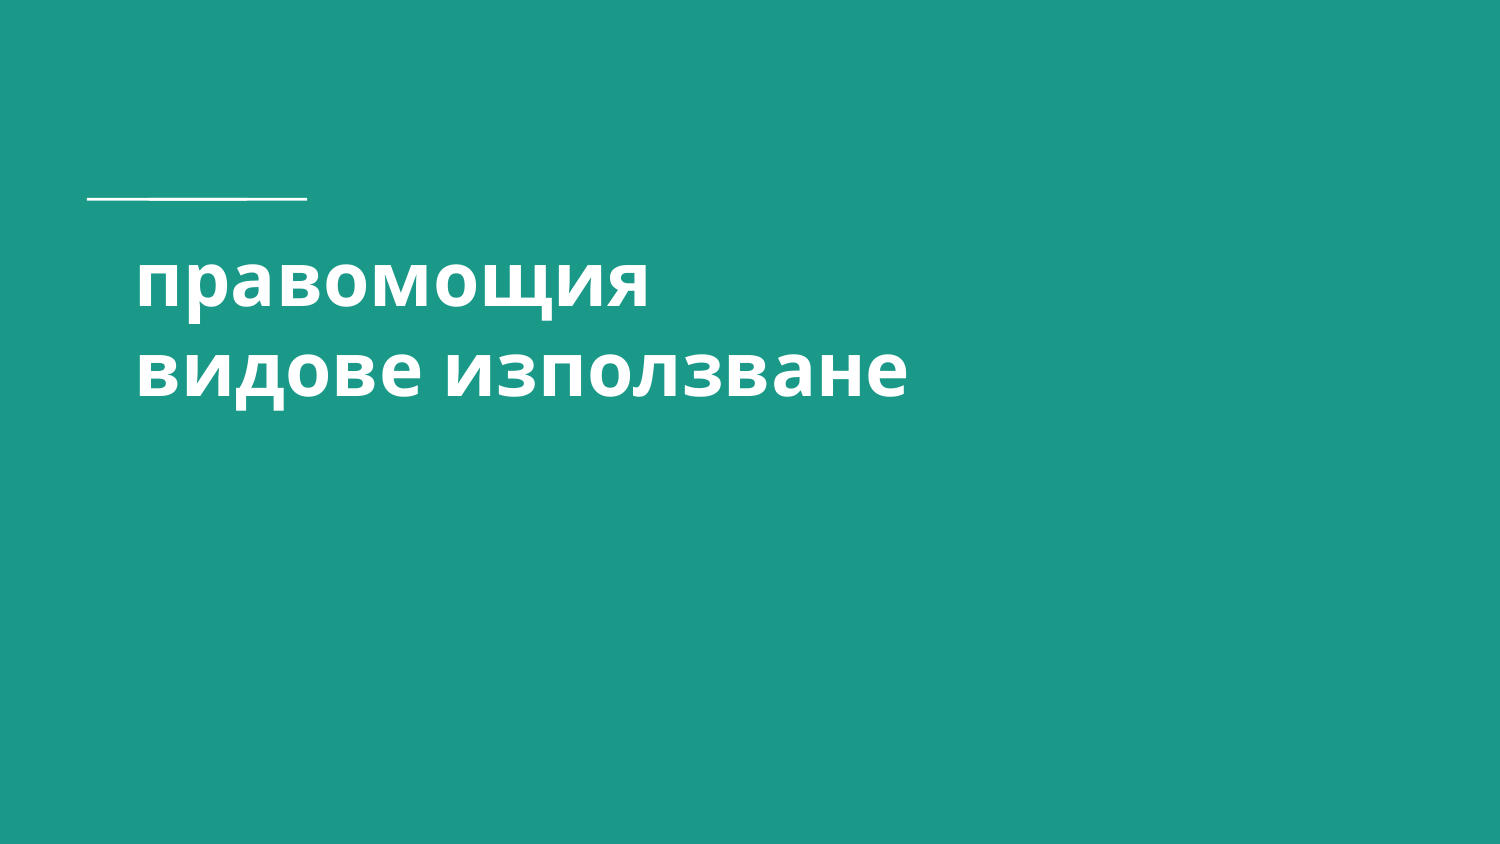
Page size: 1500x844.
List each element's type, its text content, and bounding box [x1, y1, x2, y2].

title правомощия видове използване [119, 216, 1381, 466]
